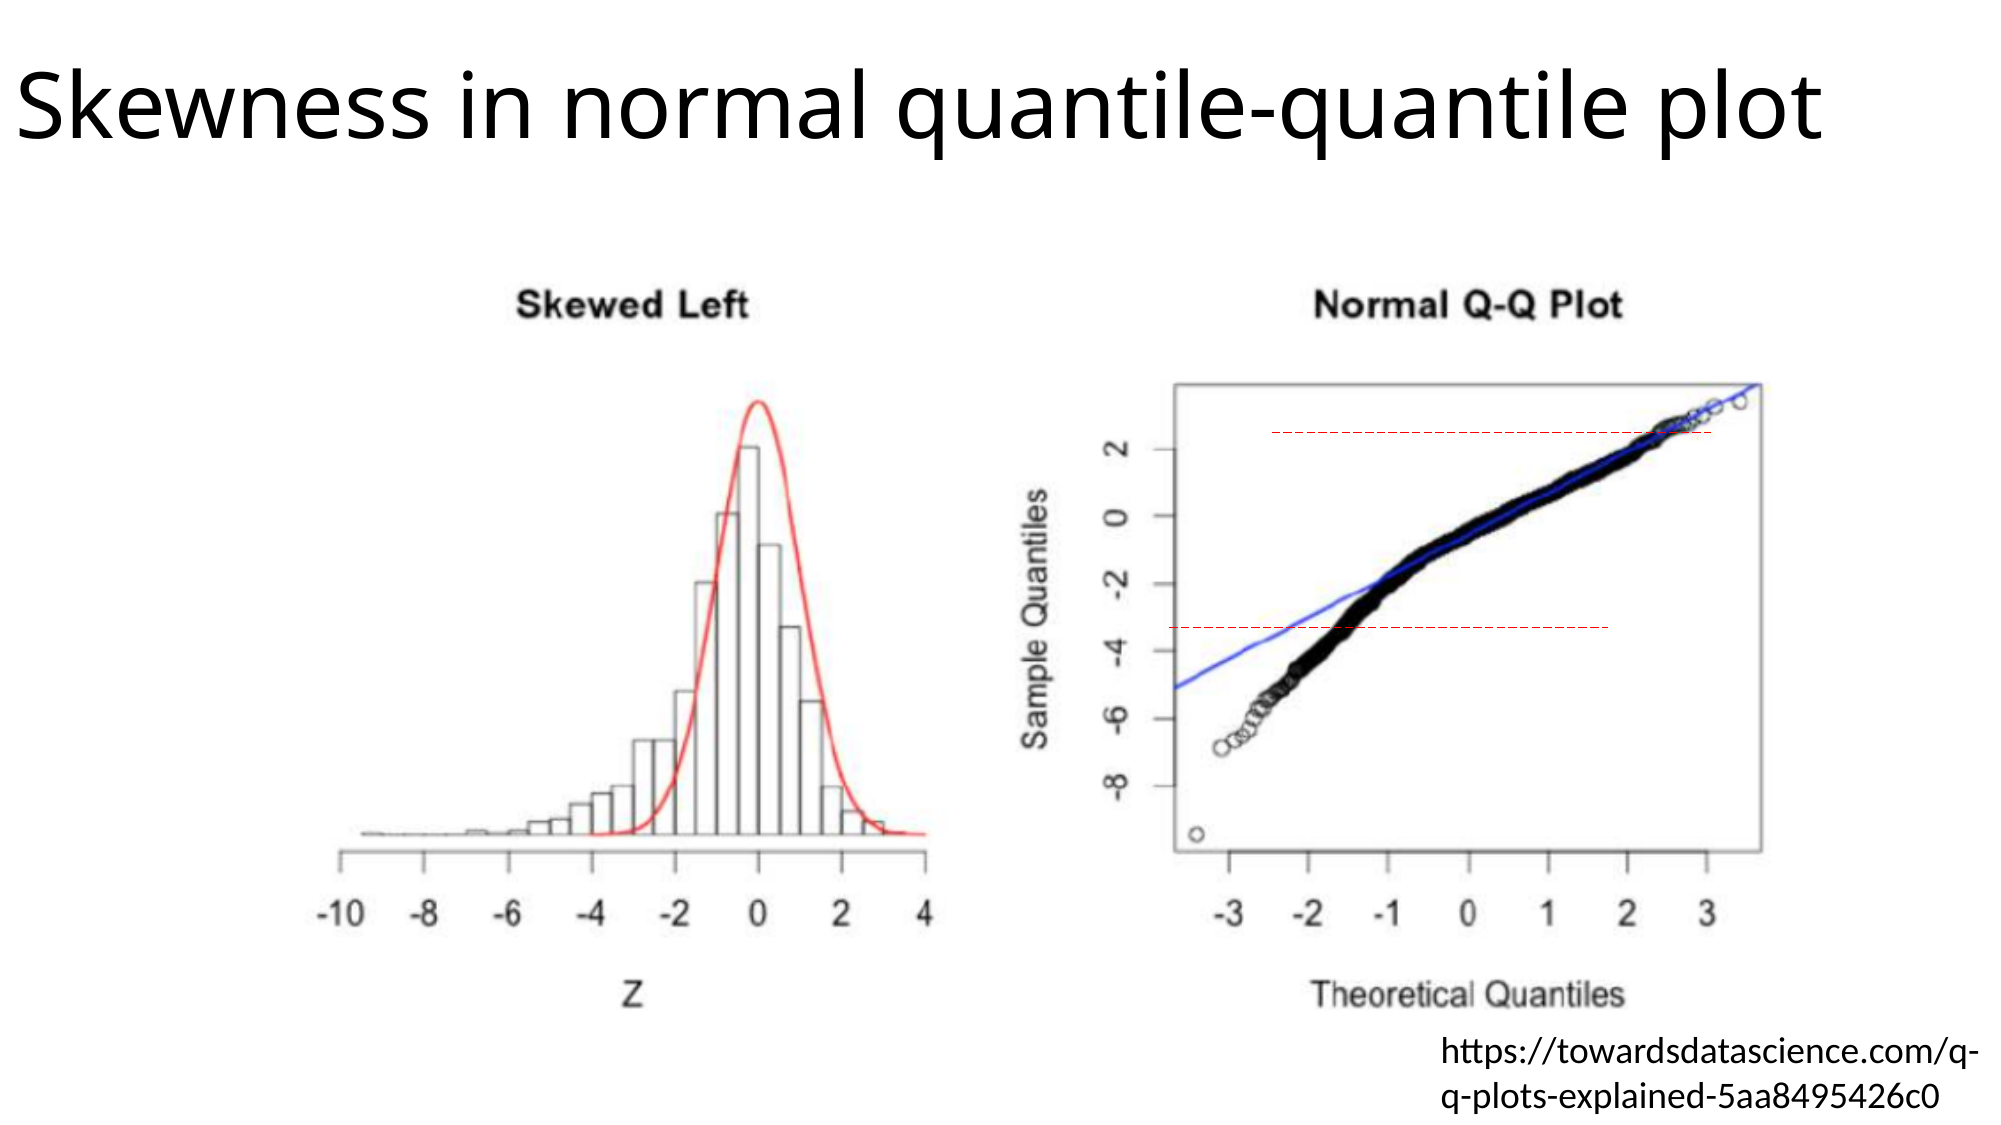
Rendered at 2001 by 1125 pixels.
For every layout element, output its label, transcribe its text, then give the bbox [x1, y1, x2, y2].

text_box https://towardsdatascience.com/q-q-plots-explained-5aa8495426c0 [1425, 1018, 2000, 1124]
title Skewness in normal quantile-quantile plot [0, 0, 2000, 218]
picture [214, 237, 1835, 1044]
